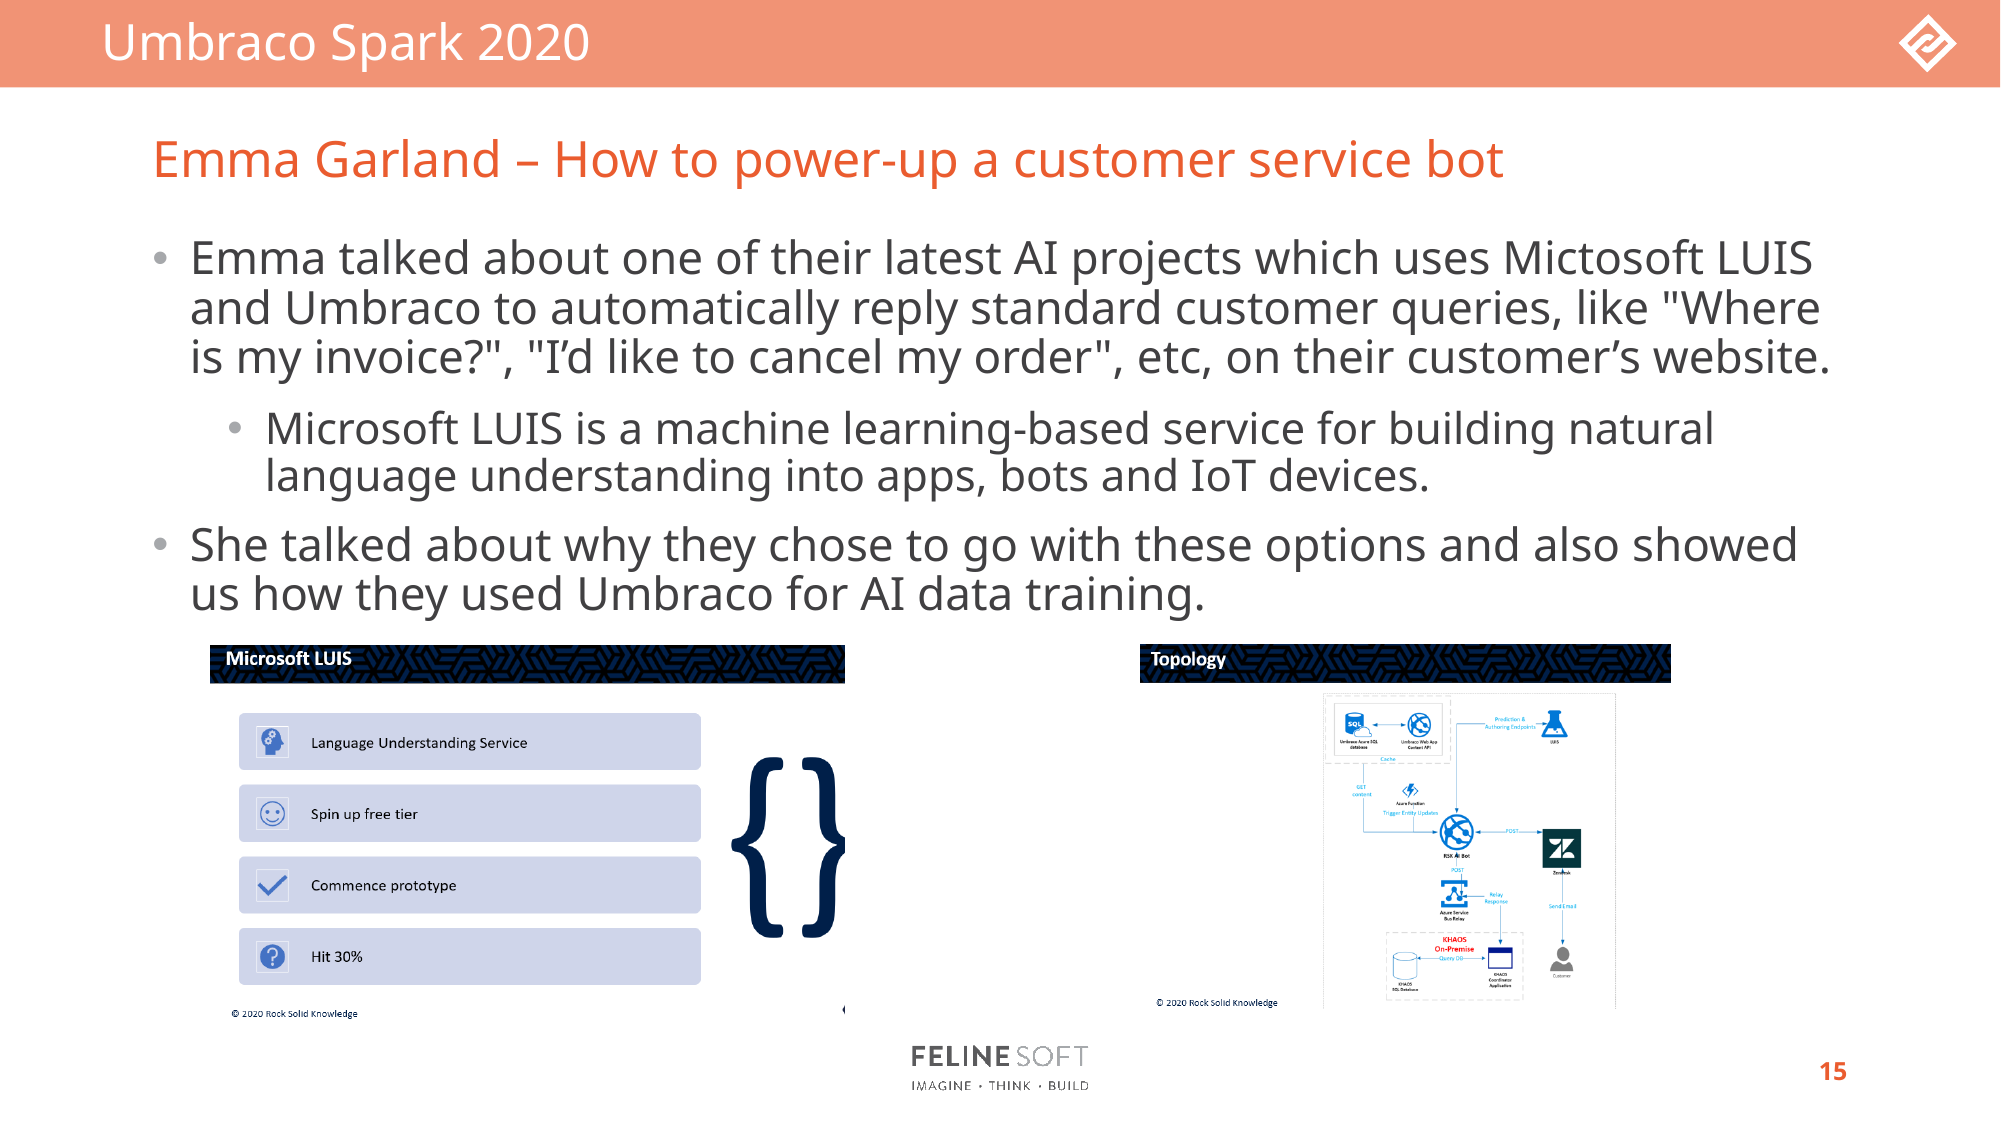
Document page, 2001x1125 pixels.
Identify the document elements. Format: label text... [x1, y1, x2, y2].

slide_number 15 [1412, 1042, 1863, 1103]
picture [908, 1030, 1092, 1105]
picture [209, 645, 845, 1028]
list Emma talked about one of their latest AI projects which uses Mictosoft LUIS and Umbraco to automatically reply standard customer queries, like "Where is my invoice?", "I’d like to cancel my order", etc, on their customer’s website. Microsoft LUIS is a machine learning-based service for building natural language understanding into apps, bots and IoT devices. She talked about why they chose to go with these options and also showed us how they used Umbraco for AI data training. [137, 228, 1863, 1014]
subtitle Emma Garland – How to power-up a customer service bot [137, 127, 1890, 228]
title Umbraco Spark 2020 [86, 0, 1812, 88]
picture [1139, 644, 1671, 1014]
